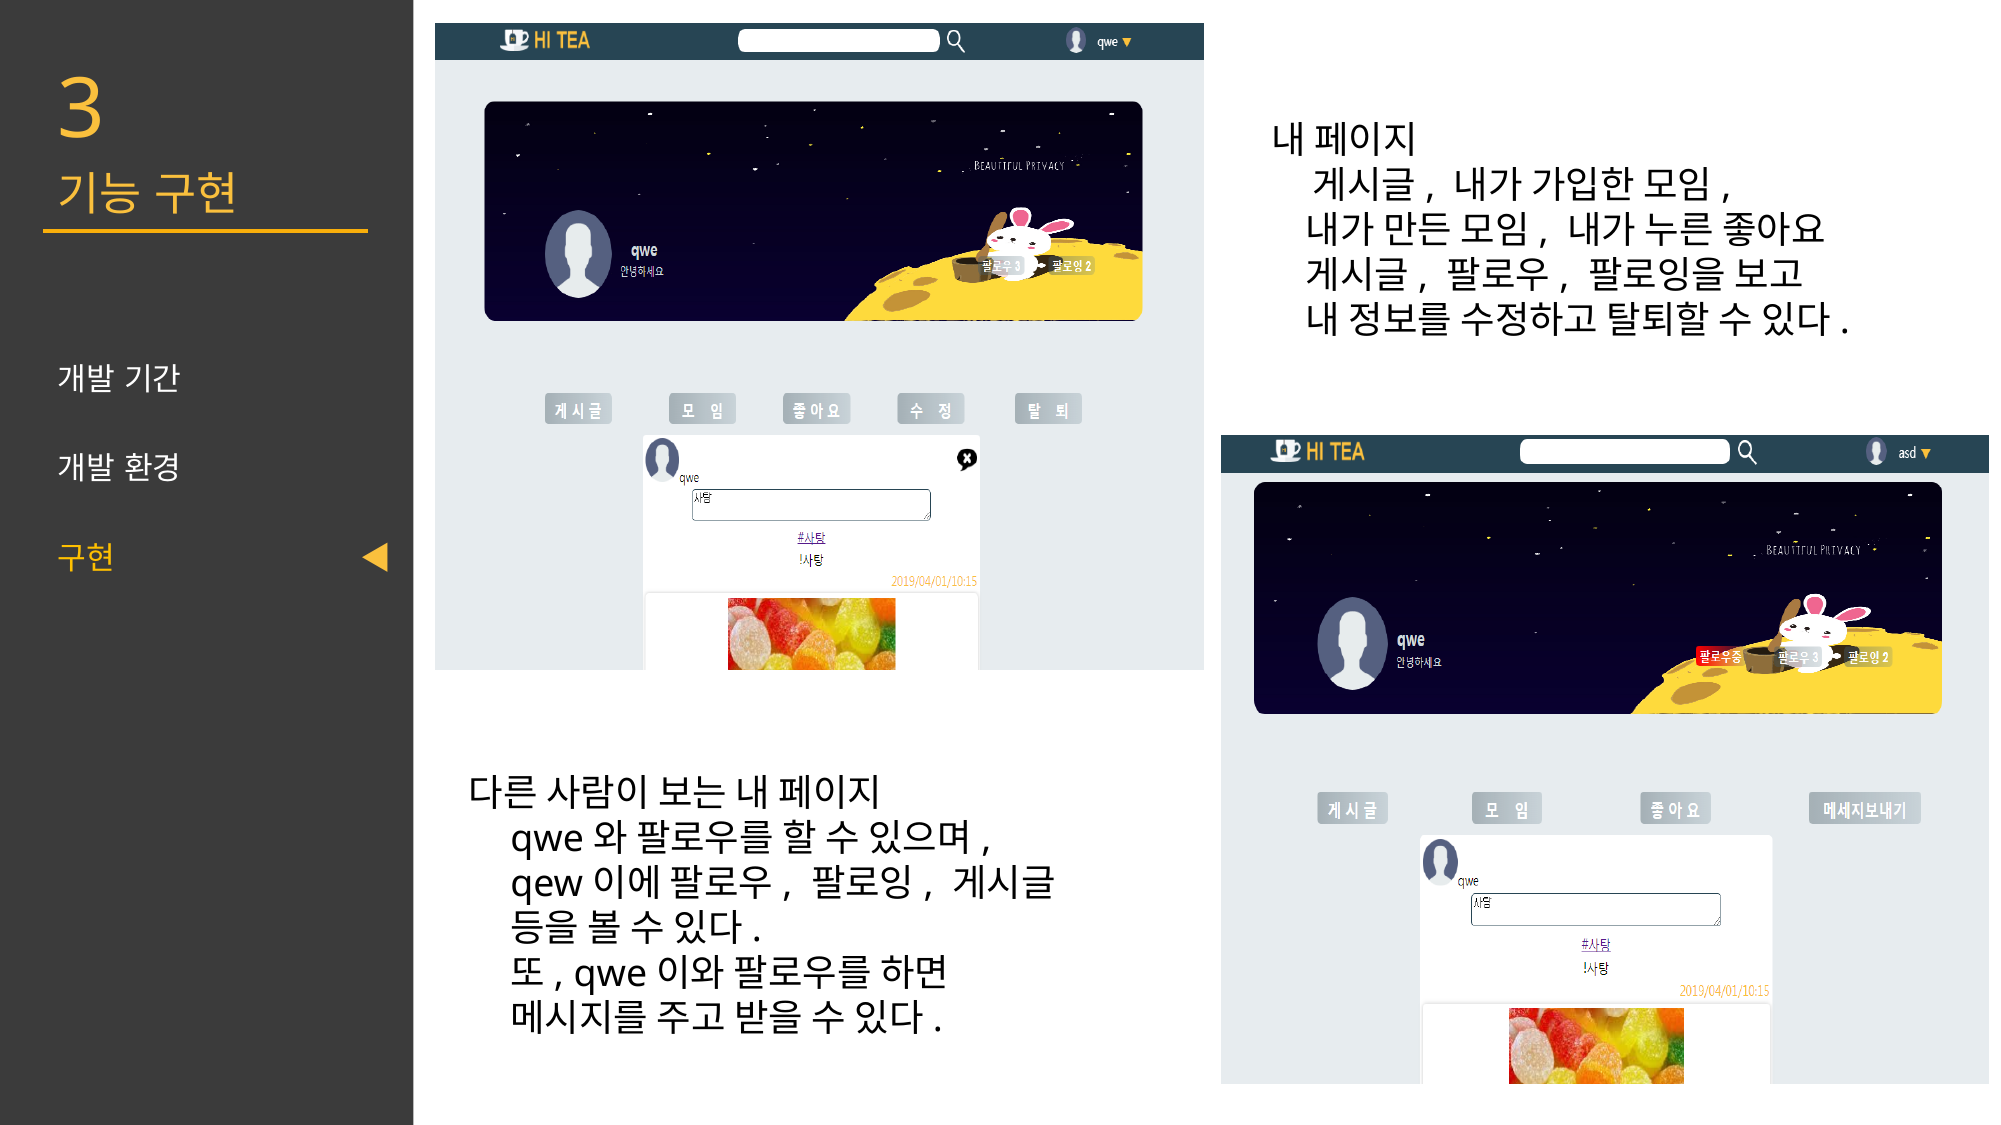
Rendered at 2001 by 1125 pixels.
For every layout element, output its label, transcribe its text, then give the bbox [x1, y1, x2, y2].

text_box [0, 0, 414, 1125]
text_box 내 페이지 게시글, 내가 가입한 모임, 내가 만든 모임, 내가 누른 좋아요 게시글, 팔로우, 팔로잉을 보고 내 정보를 수정하고 탈퇴할 수 있다. [1256, 108, 1954, 394]
text_box 다른 사람이 보는 내 페이지 qwe와 팔로우를 할 수 있으며, qew이에 팔로우, 팔로잉, 게시글 등을 볼 수 있다. 또, qwe이와 팔로우를 하면 메시지를 주고 받을 수 있다. [453, 761, 1183, 1047]
text_box 3 기능 구현 개발 기간 개발 환경 구현 ◀ [43, 26, 407, 644]
picture [1220, 435, 1989, 1084]
picture [435, 23, 1204, 670]
